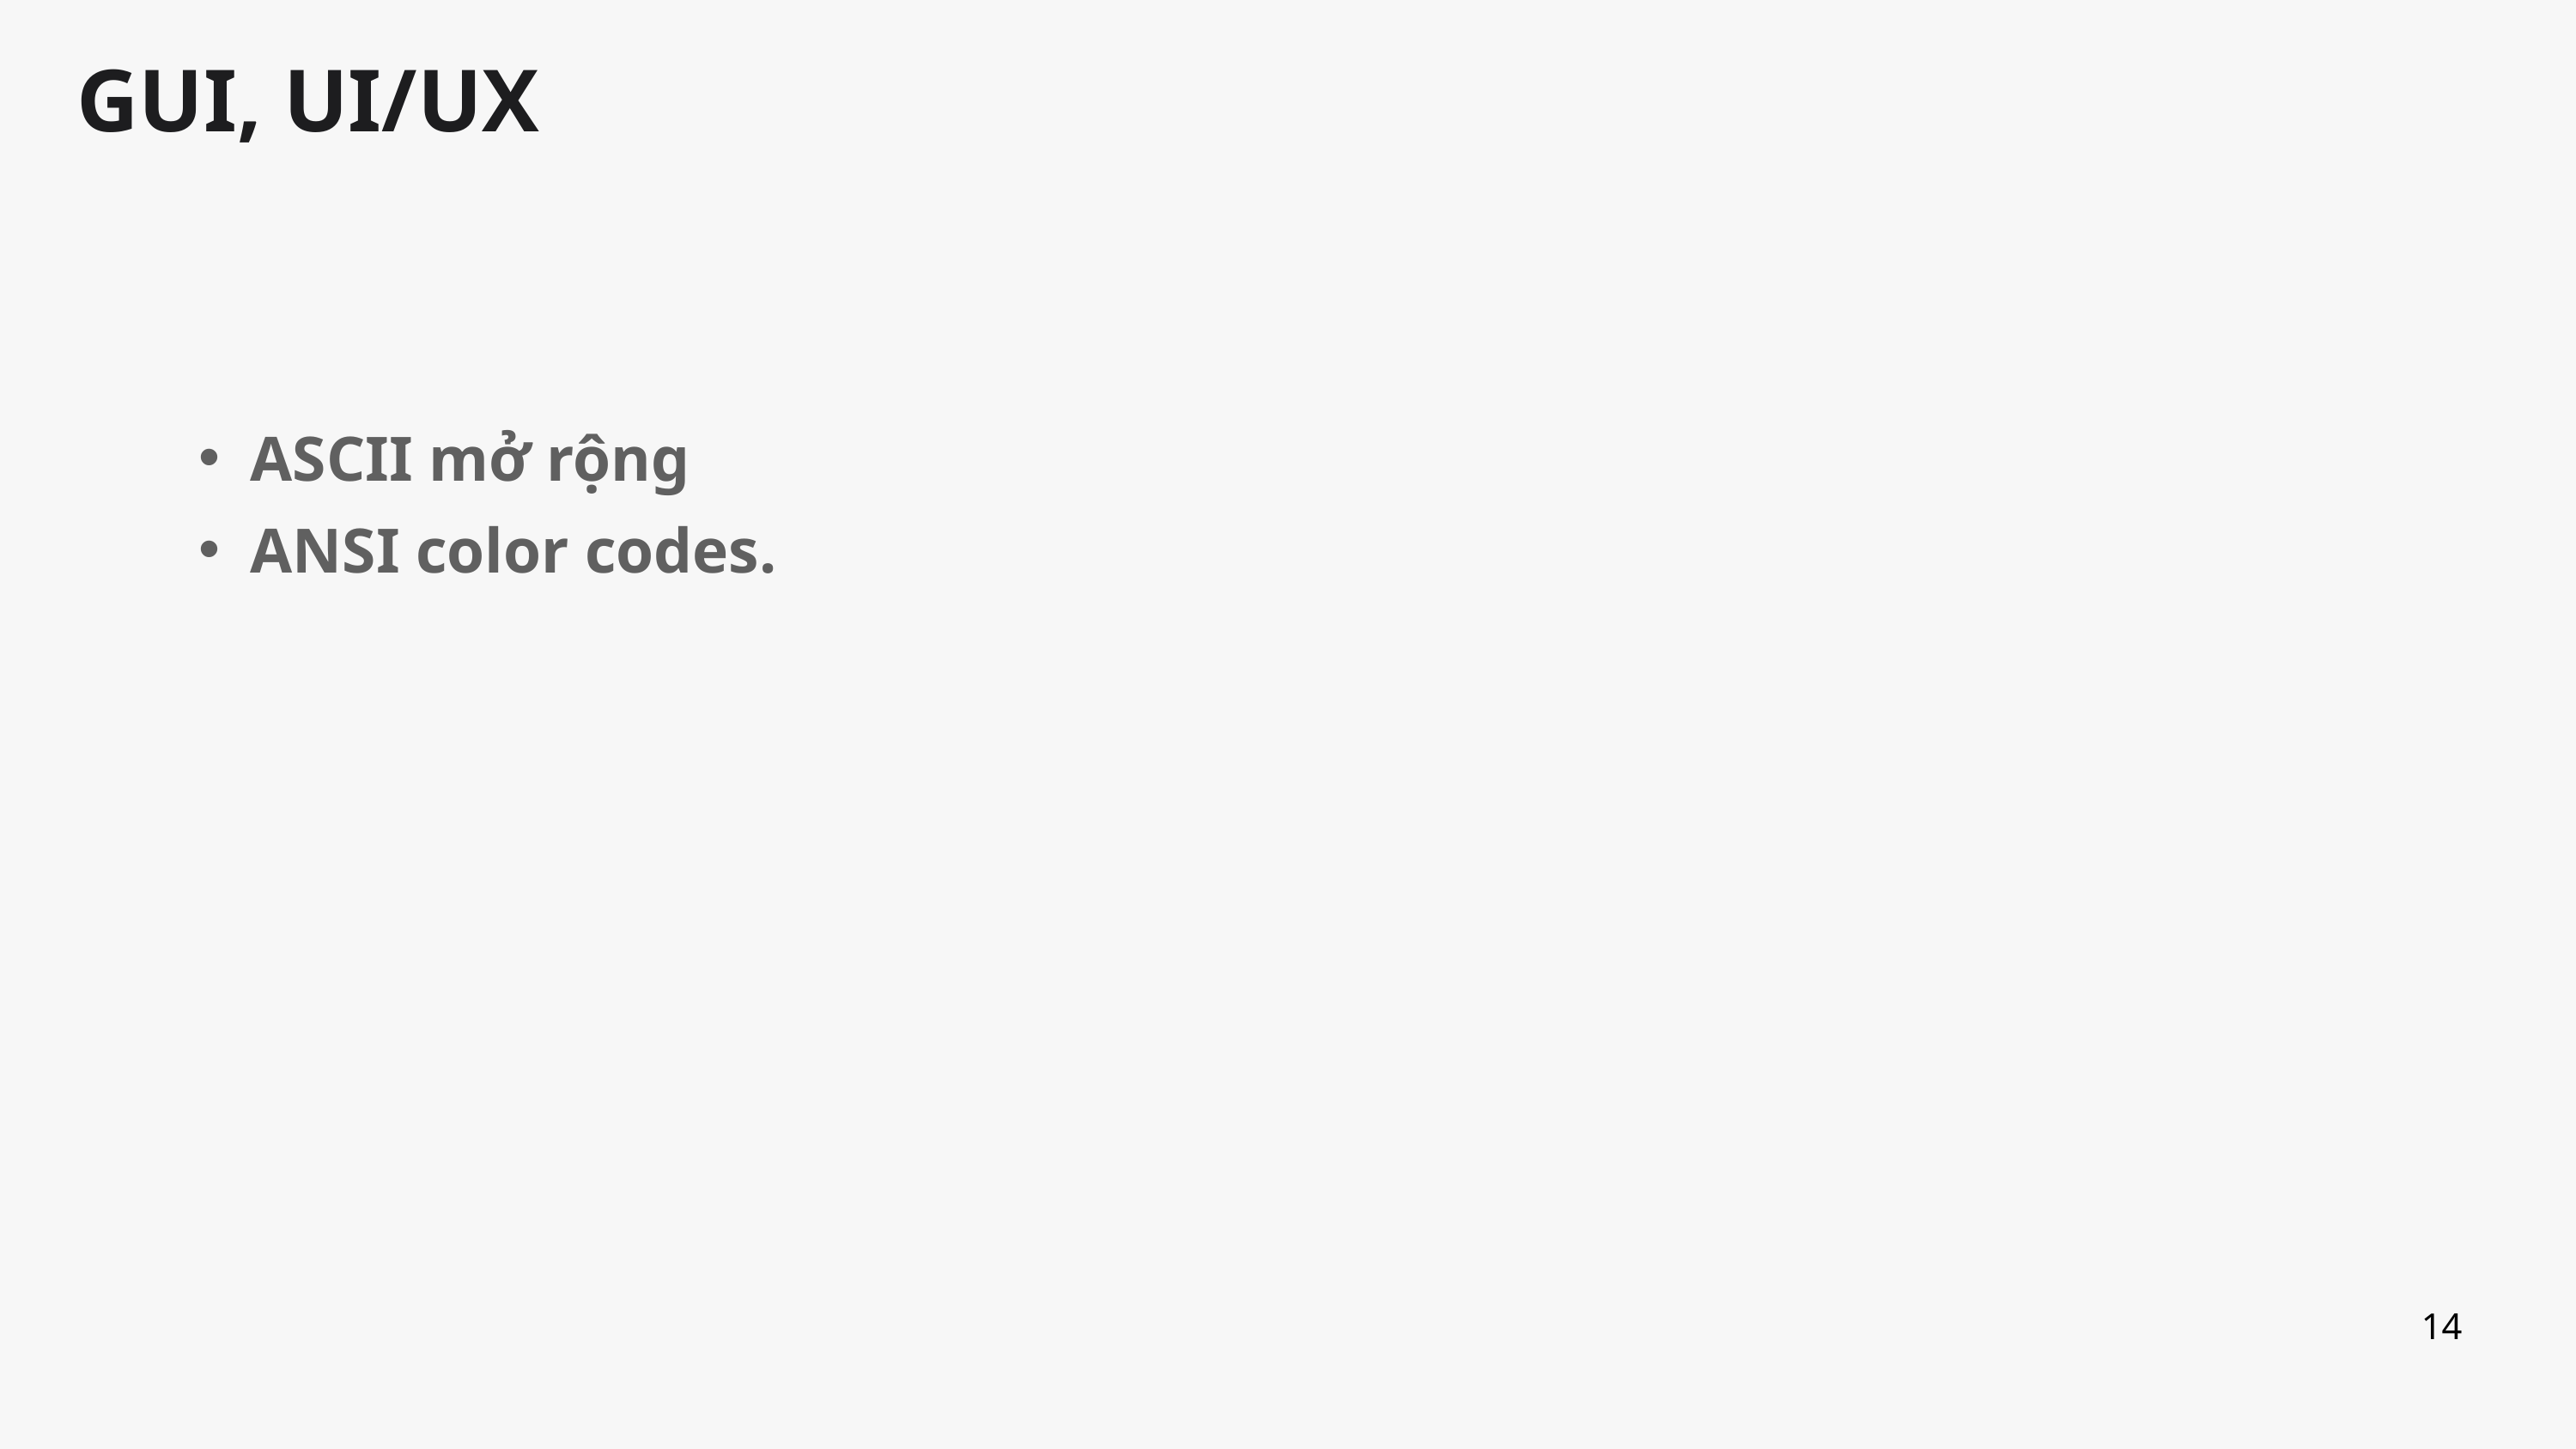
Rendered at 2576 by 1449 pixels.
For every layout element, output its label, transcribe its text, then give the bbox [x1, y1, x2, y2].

text_box ASCII mở rộng ANSI color codes. [146, 401, 1240, 585]
text_box GUI, UI/UX [76, 29, 746, 149]
text_box 14 [2421, 1296, 2463, 1348]
